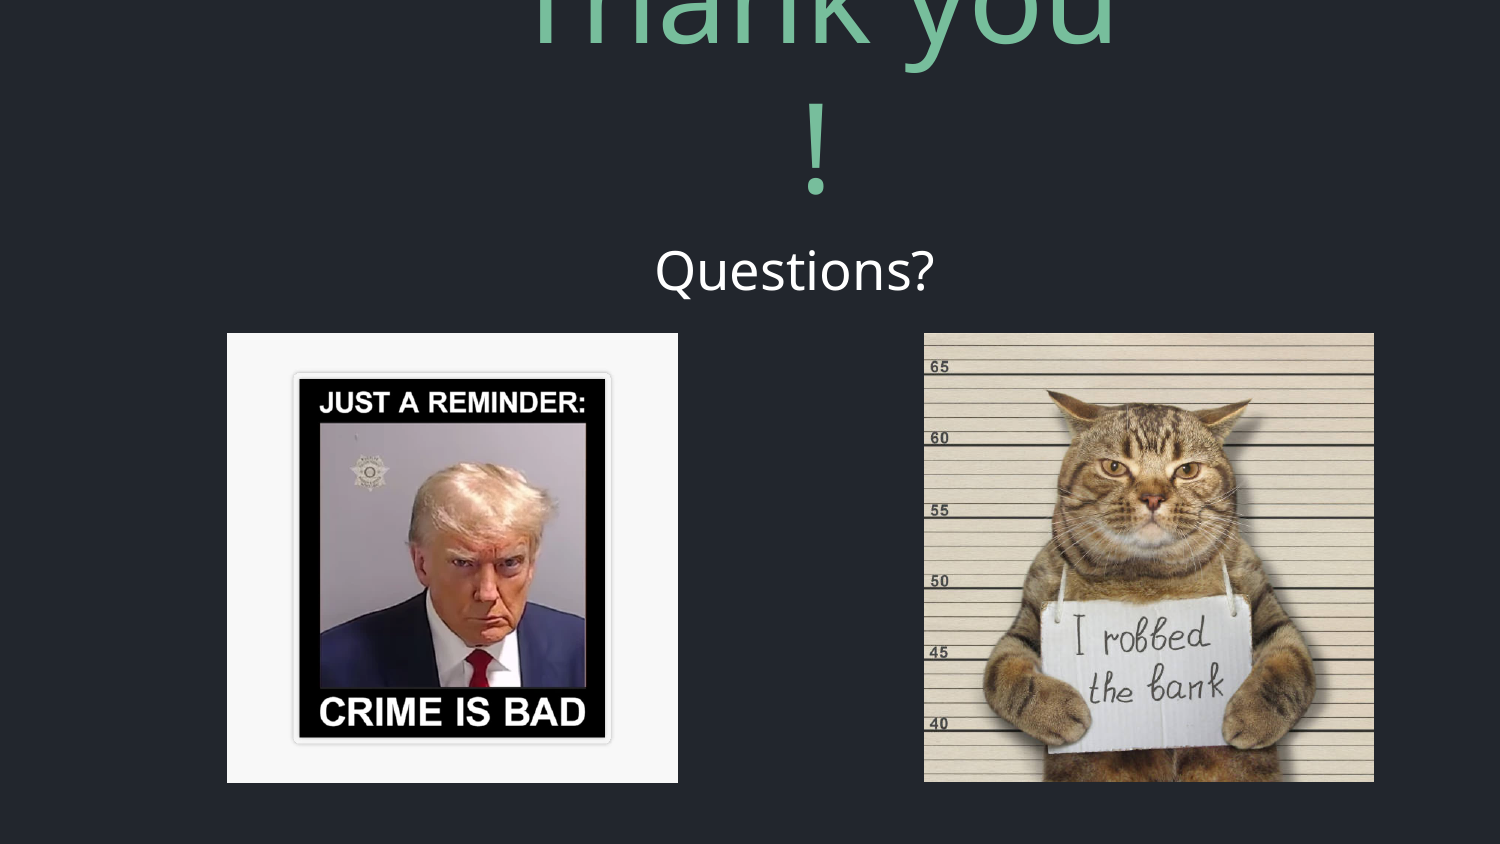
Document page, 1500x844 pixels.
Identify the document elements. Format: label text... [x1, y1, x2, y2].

title Thank you ! [488, 72, 1144, 234]
subtitle Questions? [620, 198, 970, 316]
picture [227, 332, 678, 783]
picture [924, 333, 1374, 783]
